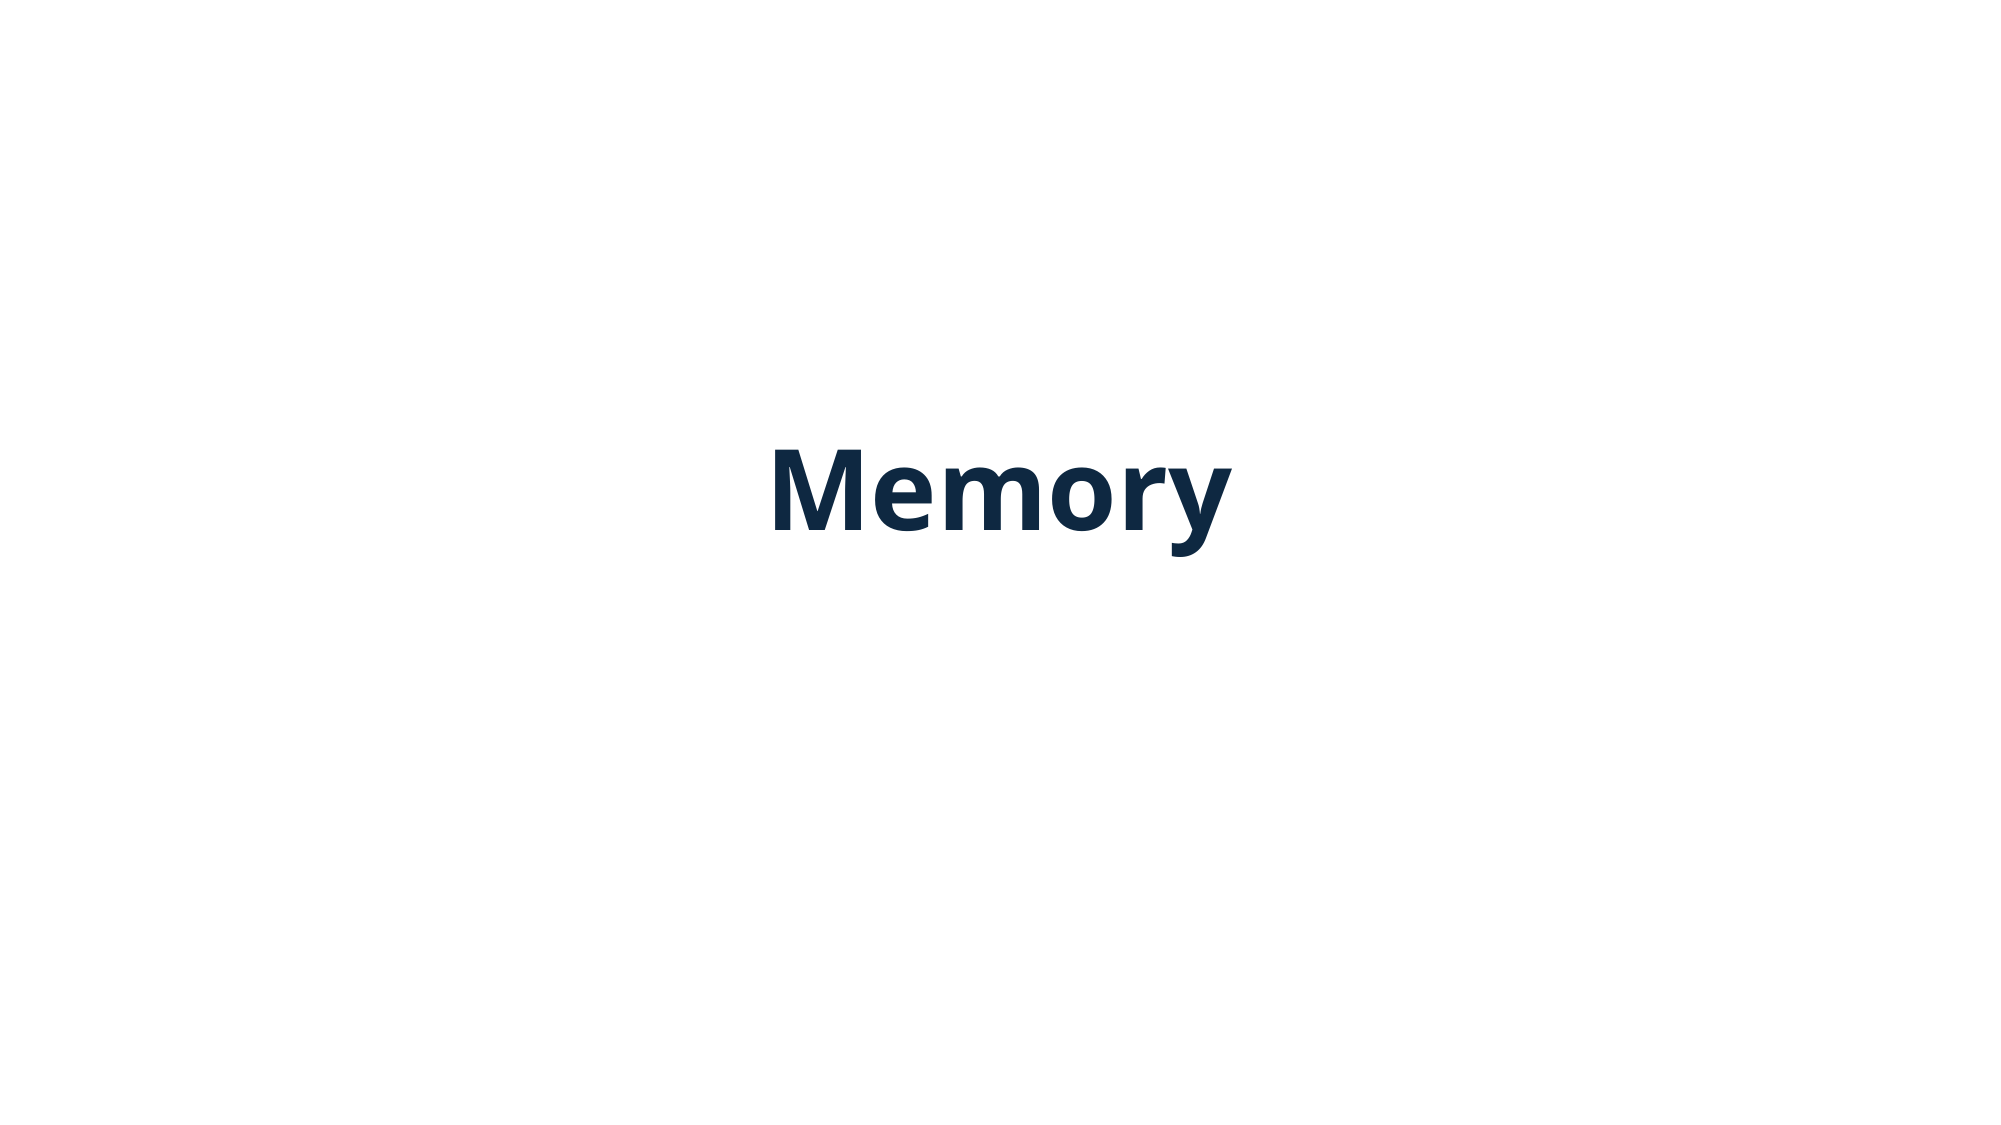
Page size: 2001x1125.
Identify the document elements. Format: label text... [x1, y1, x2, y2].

title Memory [136, 94, 1862, 563]
